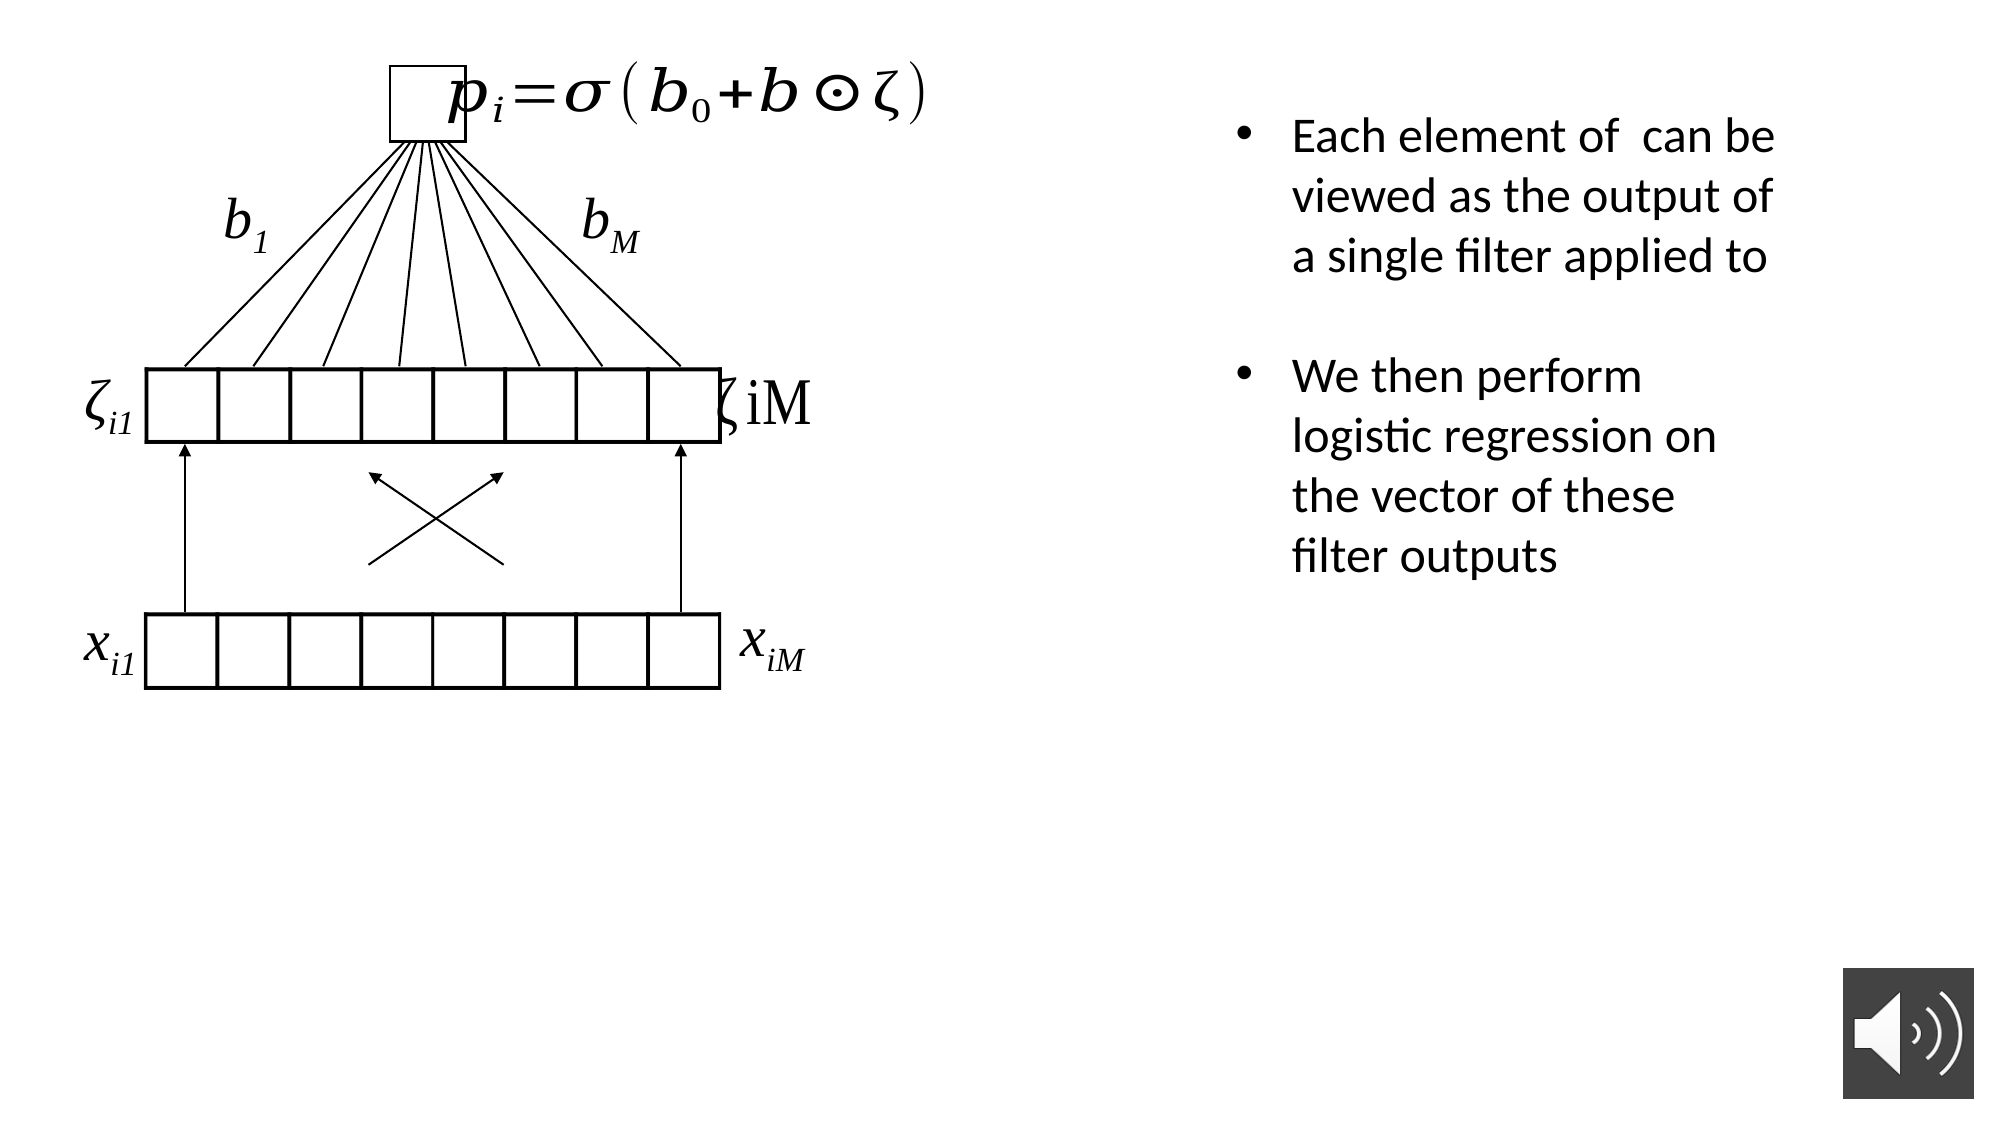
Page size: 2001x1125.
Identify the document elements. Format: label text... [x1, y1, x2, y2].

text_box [603, 120, 681, 366]
picture [144, 366, 722, 444]
picture [1841, 966, 1975, 1100]
text_box xi1 [69, 594, 160, 689]
text_box xiM [725, 591, 835, 686]
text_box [184, 120, 253, 366]
picture [143, 611, 722, 690]
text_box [425, 120, 603, 367]
text_box ζi1 [69, 354, 160, 449]
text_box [253, 120, 399, 366]
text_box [368, 472, 504, 565]
table_header [391, 67, 464, 120]
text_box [399, 120, 425, 366]
